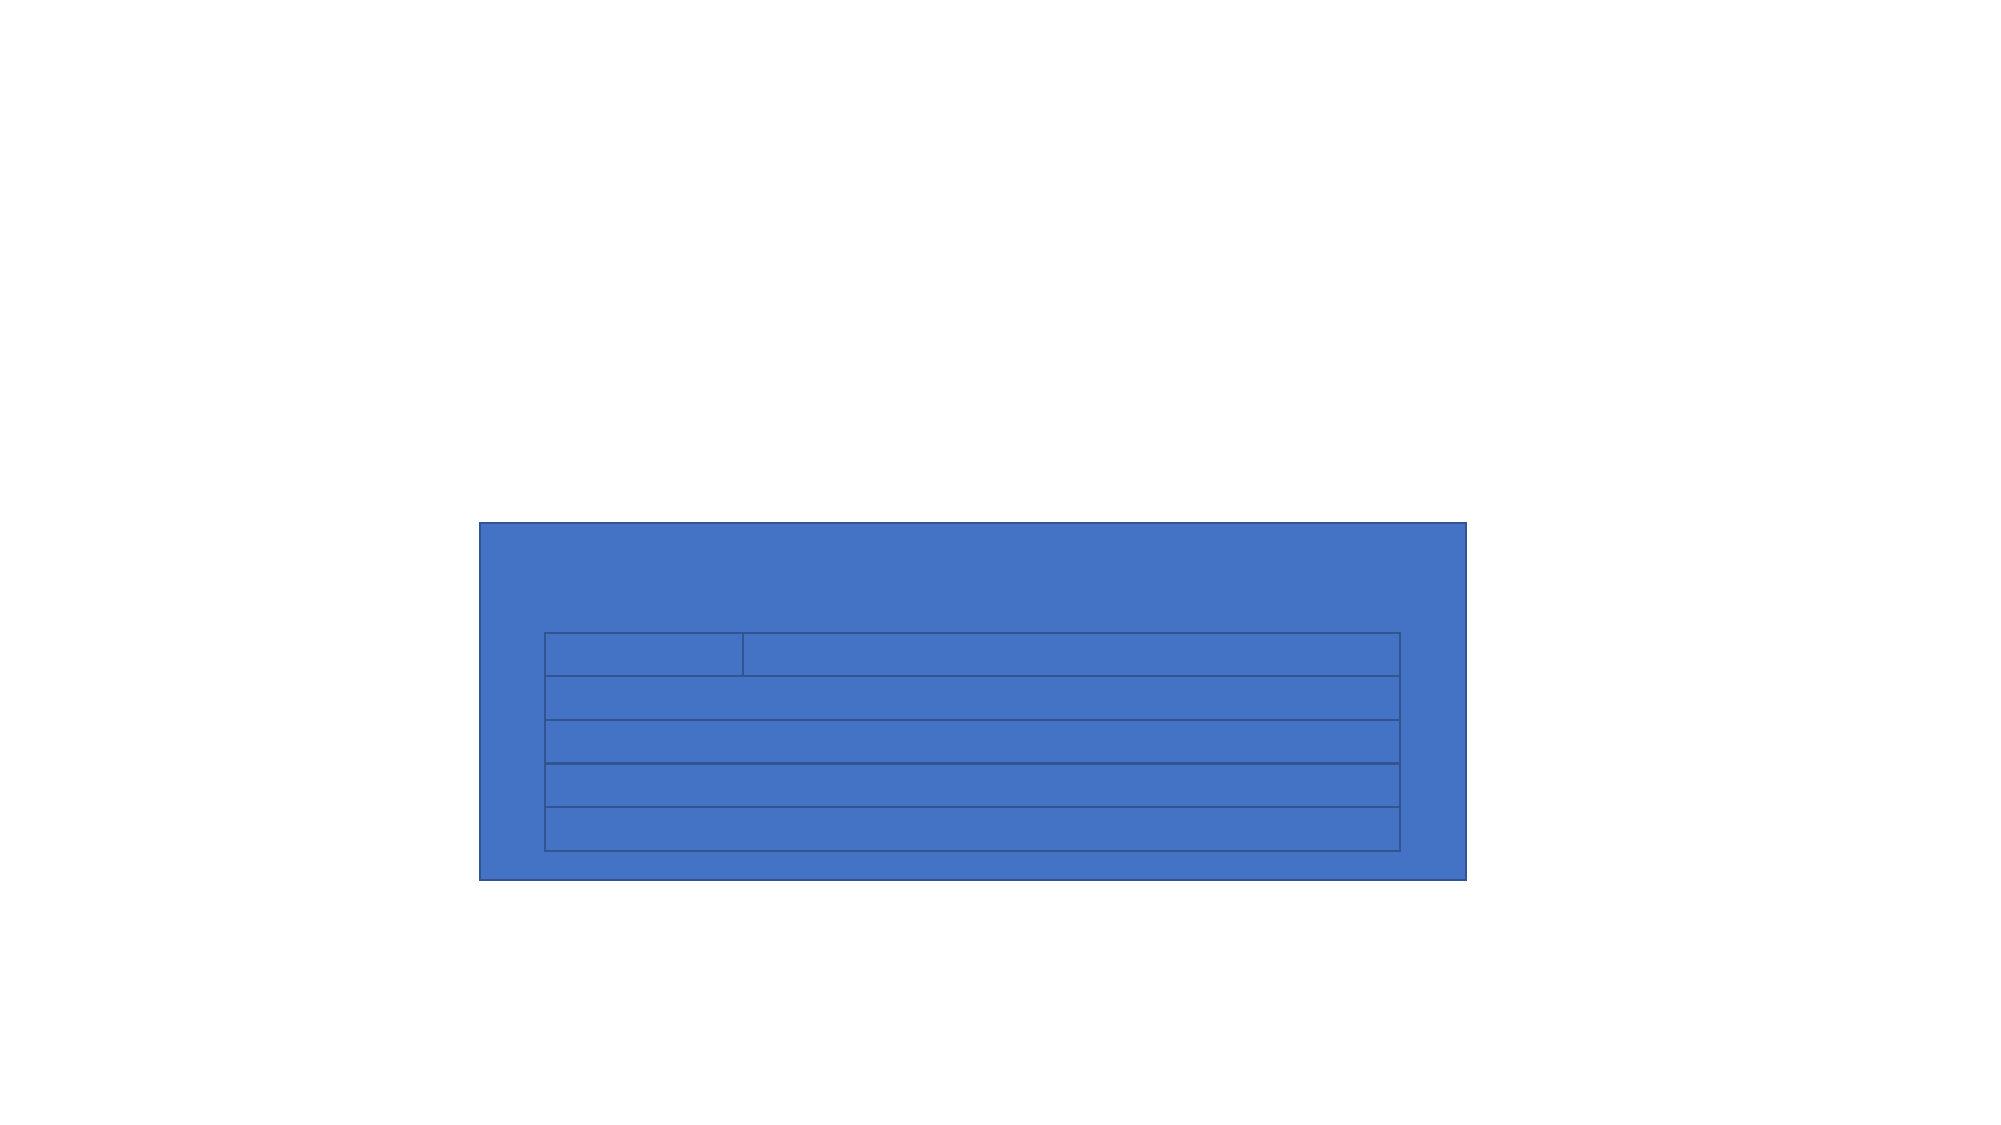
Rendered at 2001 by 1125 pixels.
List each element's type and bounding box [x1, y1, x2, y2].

text_box [479, 522, 1467, 881]
text_box [544, 632, 742, 677]
text_box [742, 632, 1401, 677]
text_box [544, 677, 1401, 721]
text_box [544, 808, 1401, 852]
text_box [544, 721, 1401, 764]
text_box [544, 764, 1401, 808]
